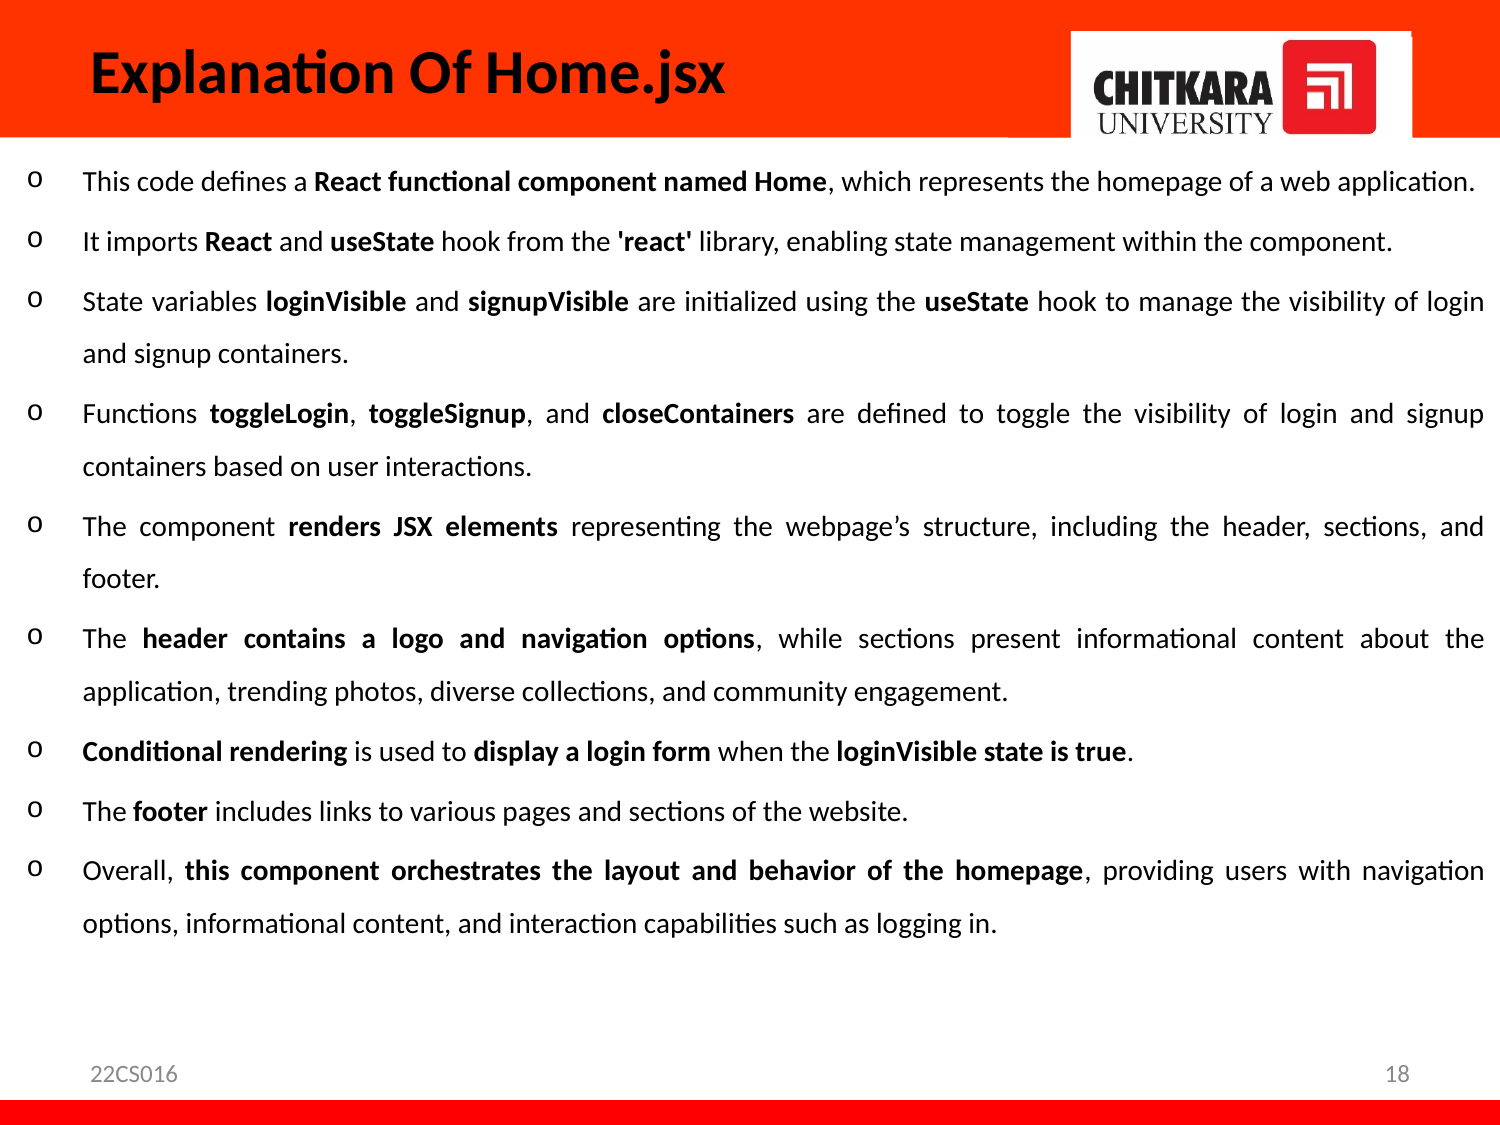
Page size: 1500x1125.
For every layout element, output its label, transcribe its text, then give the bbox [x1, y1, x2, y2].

slide_number 18 [1074, 1043, 1425, 1103]
picture [1074, 37, 1391, 137]
title Explanation Of Home.jsx [75, 0, 1063, 137]
list This code defines a React functional component named Home, which represents the homepage of a web application. It imports React and useState hook from the 'react' library, enabling state management within the component. State variables loginVisible and signupVisible are initialized using the useState hook to manage the visibility of login and signup containers. Functions toggleLogin, toggleSignup, and closeContainers are defined to toggle the visibility of login and signup containers based on user interactions. The component renders JSX elements representing the webpage’s structure, including the header, sections, and footer. The header contains a logo and navigation options, while sections present informational content about the application, trending photos, diverse collections, and community engagement. Conditional rendering is used to display a login form when the loginVisible state is true. The footer includes links to various pages and sections of the website. Overall, this component orchestrates the layout and behavior of the homepage, providing users with navigation options, informational content, and interaction capabilities such as logging in. [0, 137, 1500, 1043]
slide_number 22CS016 [75, 1043, 425, 1103]
